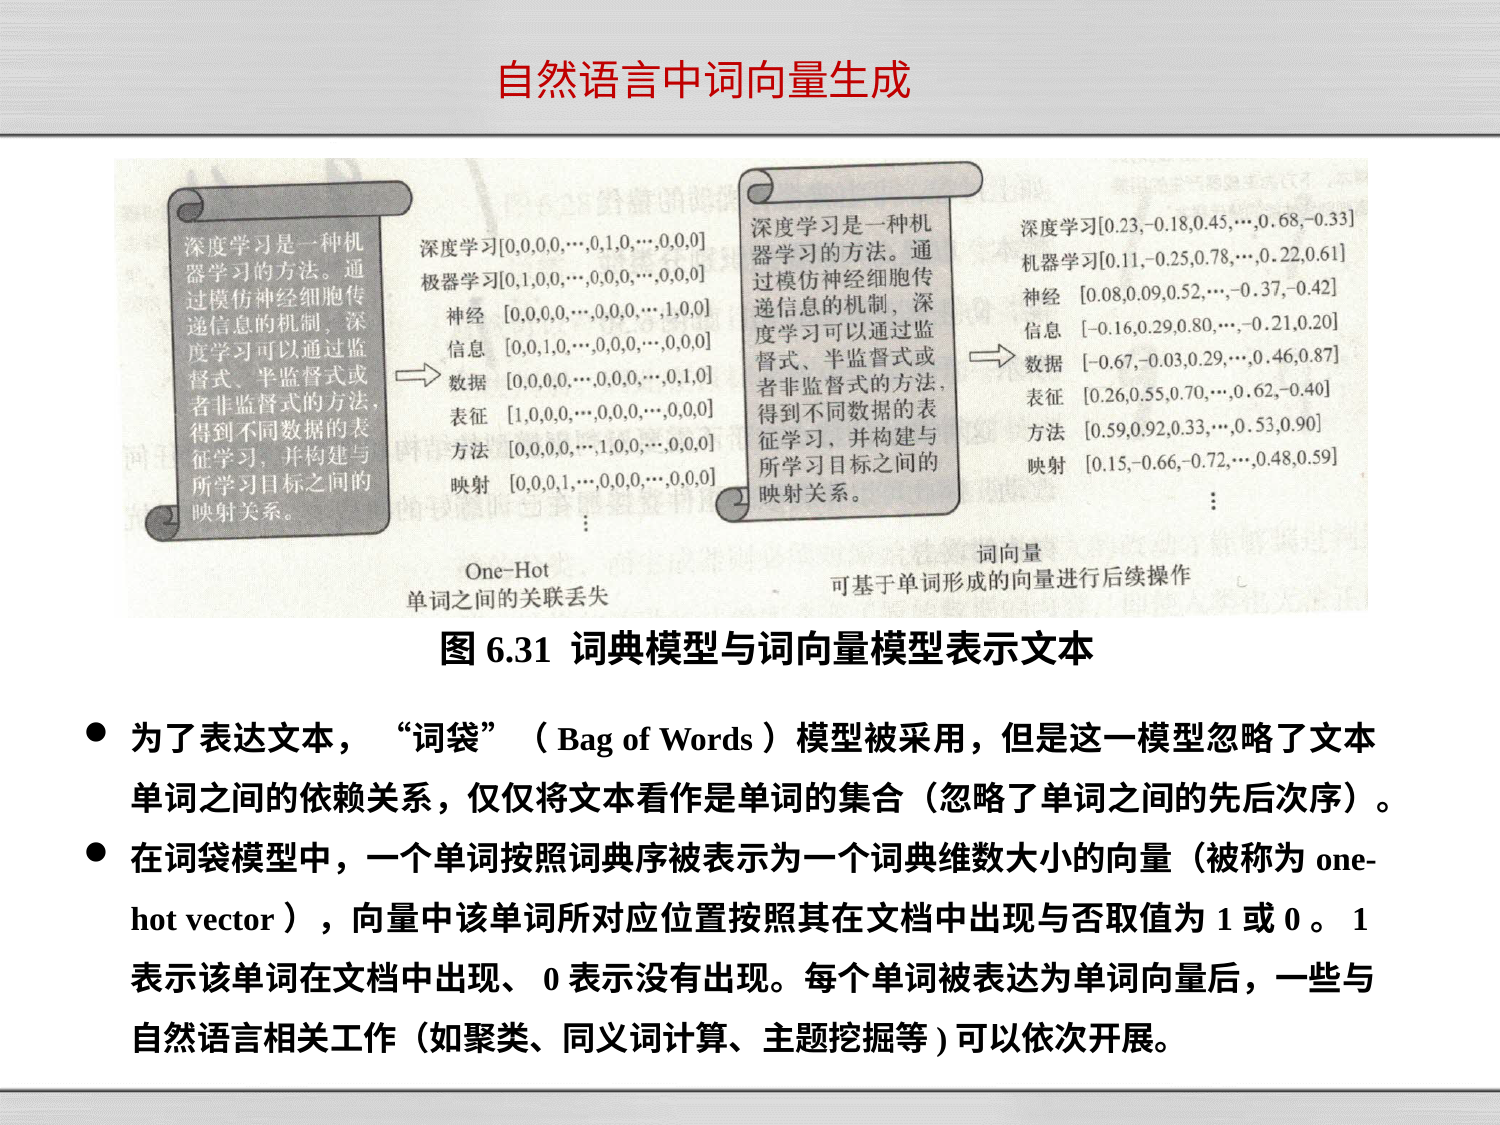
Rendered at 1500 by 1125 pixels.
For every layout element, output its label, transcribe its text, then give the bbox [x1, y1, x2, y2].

text_box 图6.31 词典模型与词向量模型表示文本 [264, 626, 1271, 677]
picture [0, 0, 1500, 1125]
title 自然语言中词向量生成 [87, 20, 1320, 128]
text_box 为了表达文本， “词袋”（Bag of Words）模型被采用，但是这一模型忽略了文本单词之间的依赖关系，仅仅将文本看作是单词的集合（忽略了单词之间的先后次序）。 在词袋模型中，一个单词按照词典序被表示为一个词典维数大小的向量（被称为one-hot vector），向量中该单词所对应位置按照其在文档中出现与否取值为1或0。1表示该单词在文档中出现、0表示没有出现。每个单词被表达为单词向量后，一些与自然语言相关工作（如聚类、同义词计算、主题挖掘等)可以依次开展。 [68, 689, 1392, 1064]
